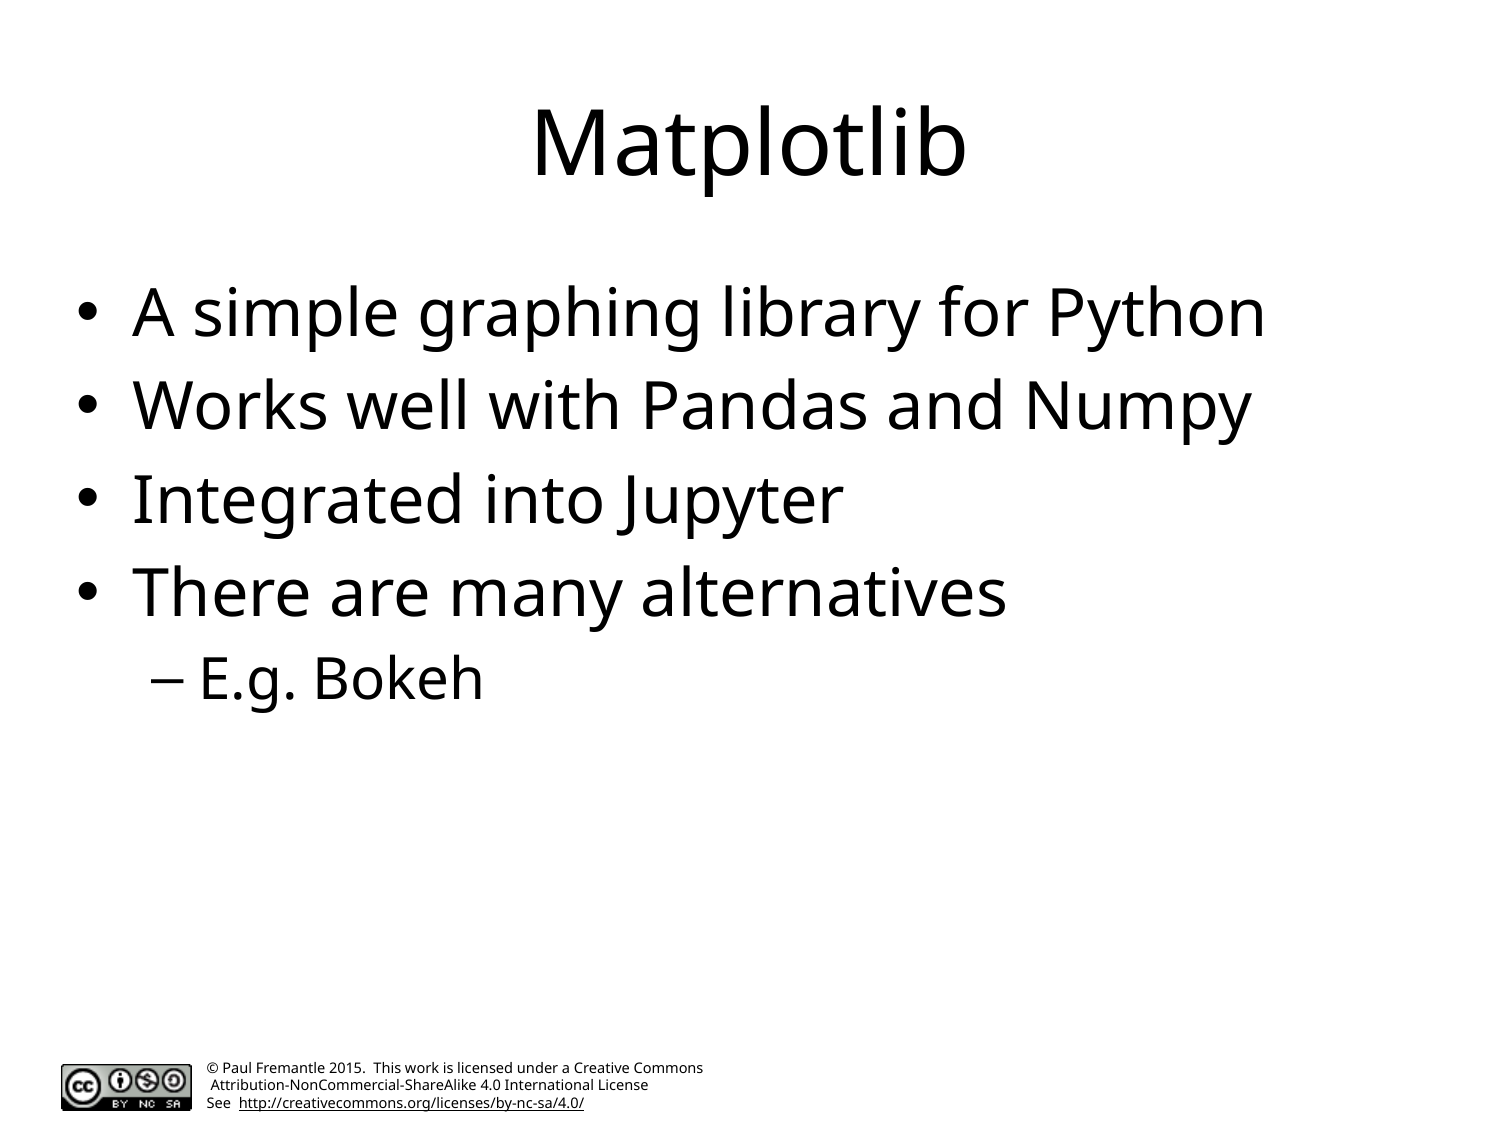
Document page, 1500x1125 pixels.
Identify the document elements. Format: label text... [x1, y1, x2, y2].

title Matplotlib [75, 45, 1425, 233]
list A simple graphing library for Python Works well with Pandas and Numpy Integrated into Jupyter There are many alternatives E.g. Bokeh [61, 262, 1412, 1005]
picture [61, 1064, 192, 1111]
